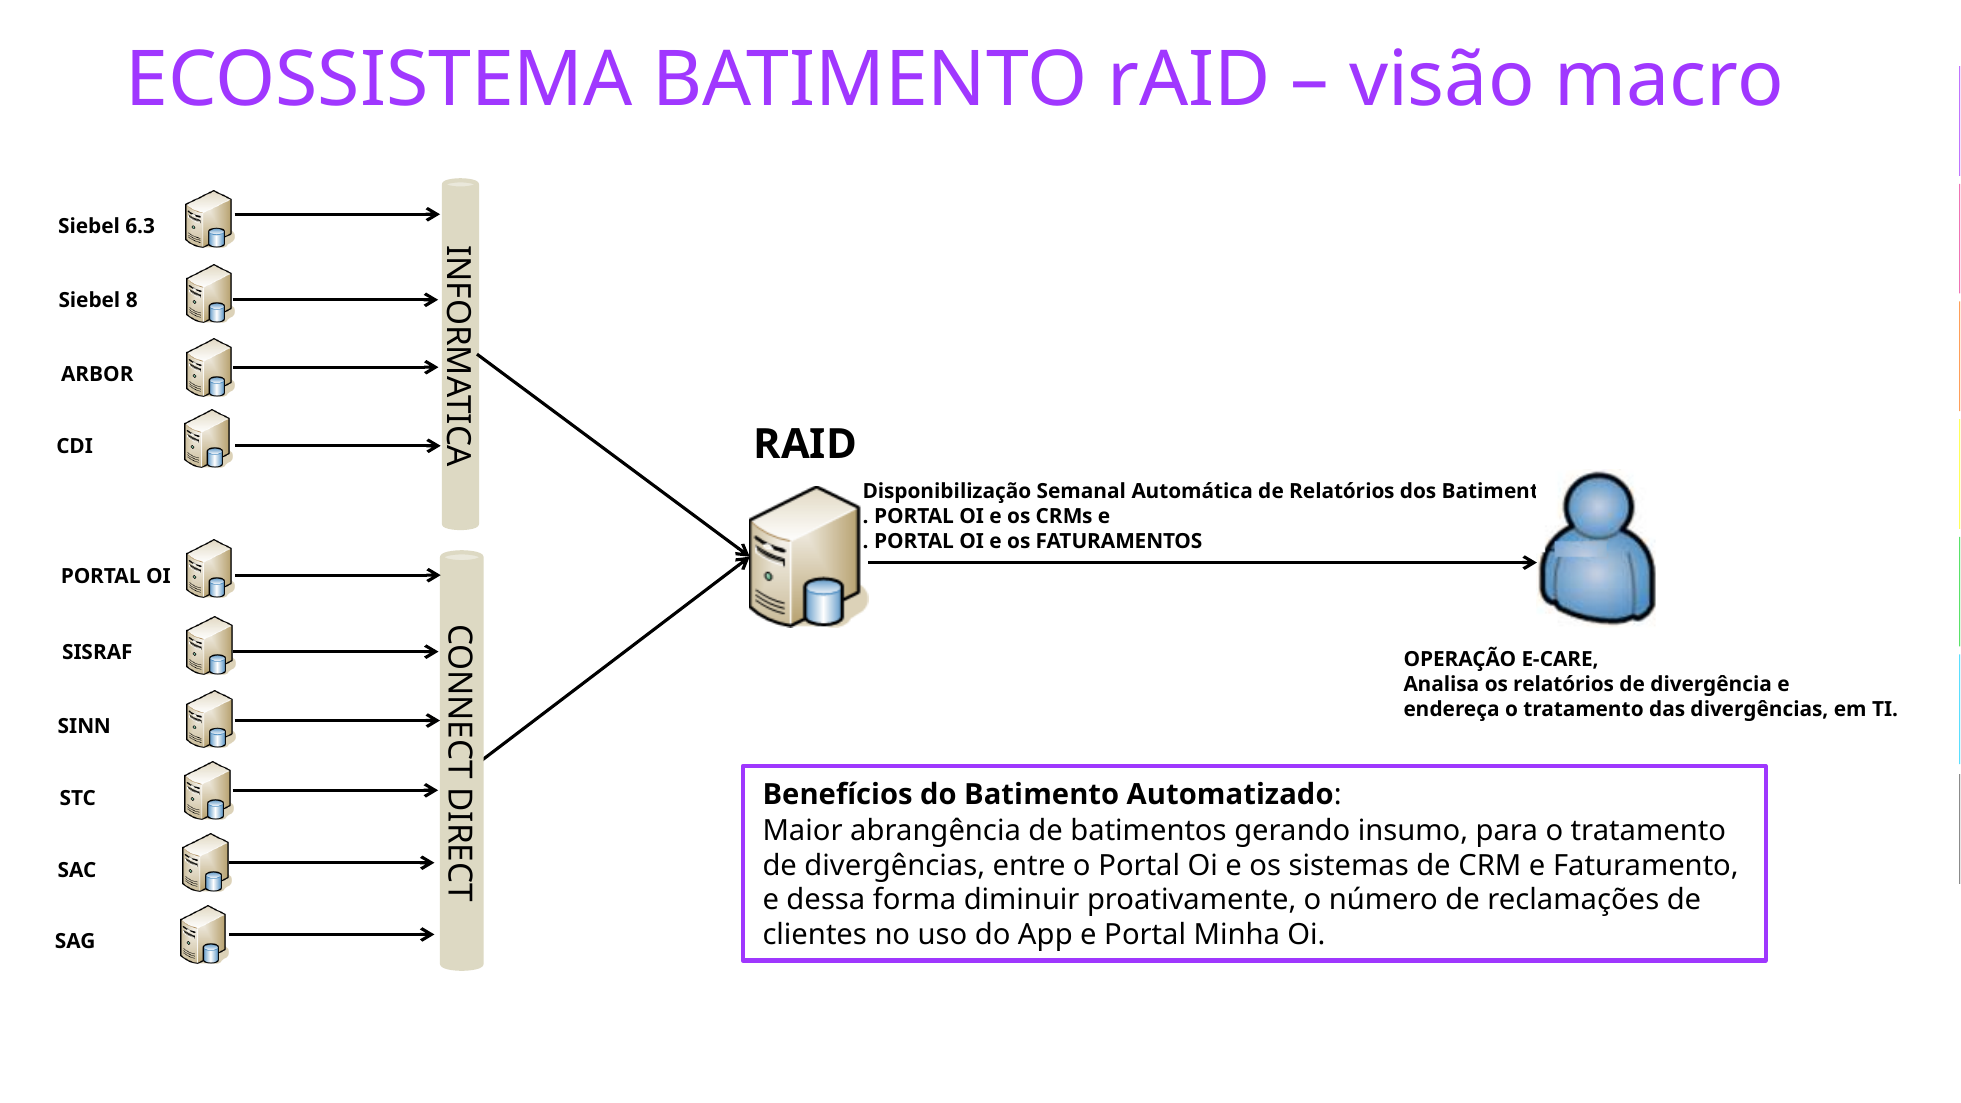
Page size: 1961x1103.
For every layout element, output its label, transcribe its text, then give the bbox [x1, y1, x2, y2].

text_box SISRAF [42, 629, 153, 674]
picture [186, 615, 236, 675]
text_box STC [39, 774, 116, 820]
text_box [476, 353, 750, 557]
text_box CONNECT DIRECT [439, 550, 484, 971]
text_box Siebel 8 [38, 277, 158, 322]
picture [182, 833, 232, 892]
text_box Benefícios do Batimento Automatizado: Maior abrangência de batimentos gerando insumo, para o tratamento de divergências, entre o Portal Oi e os sistemas de CRM e Faturamento, e dessa forma diminuir proativamente, o número de reclamações de clientes no uso do App e Portal Minha Oi. [741, 764, 1768, 963]
picture [185, 264, 236, 323]
text_box SINN [38, 703, 131, 748]
title ECOSSISTEMA BATIMENTO rAID – visão macro [125, 6, 1874, 160]
picture [183, 409, 233, 468]
picture [185, 189, 235, 249]
text_box Disponibilização Semanal Automática de Relatórios dos Batimentos entre: . PORTAL OI e os CRMs e . PORTAL OI e os FATURAMENTOS [843, 467, 1538, 561]
picture [186, 689, 236, 749]
text_box SAC [38, 846, 117, 892]
text_box INFORMATICA [441, 178, 480, 531]
text_box PORTAL OI [41, 552, 180, 598]
text_box RAID [756, 406, 888, 477]
text_box ARBOR [41, 351, 154, 396]
picture [185, 338, 236, 397]
picture [750, 485, 869, 628]
text_box OPERAÇÃO E-CARE, Analisa os relatórios de divergência e endereça o tratamento das divergências, em TI. [1383, 636, 1918, 731]
text_box Siebel 6.3 [38, 203, 175, 248]
text_box CDI [36, 422, 113, 468]
text_box SAG [35, 918, 116, 963]
picture [185, 539, 236, 598]
picture [1536, 469, 1659, 628]
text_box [481, 556, 750, 761]
picture [184, 761, 234, 820]
picture [180, 905, 230, 964]
